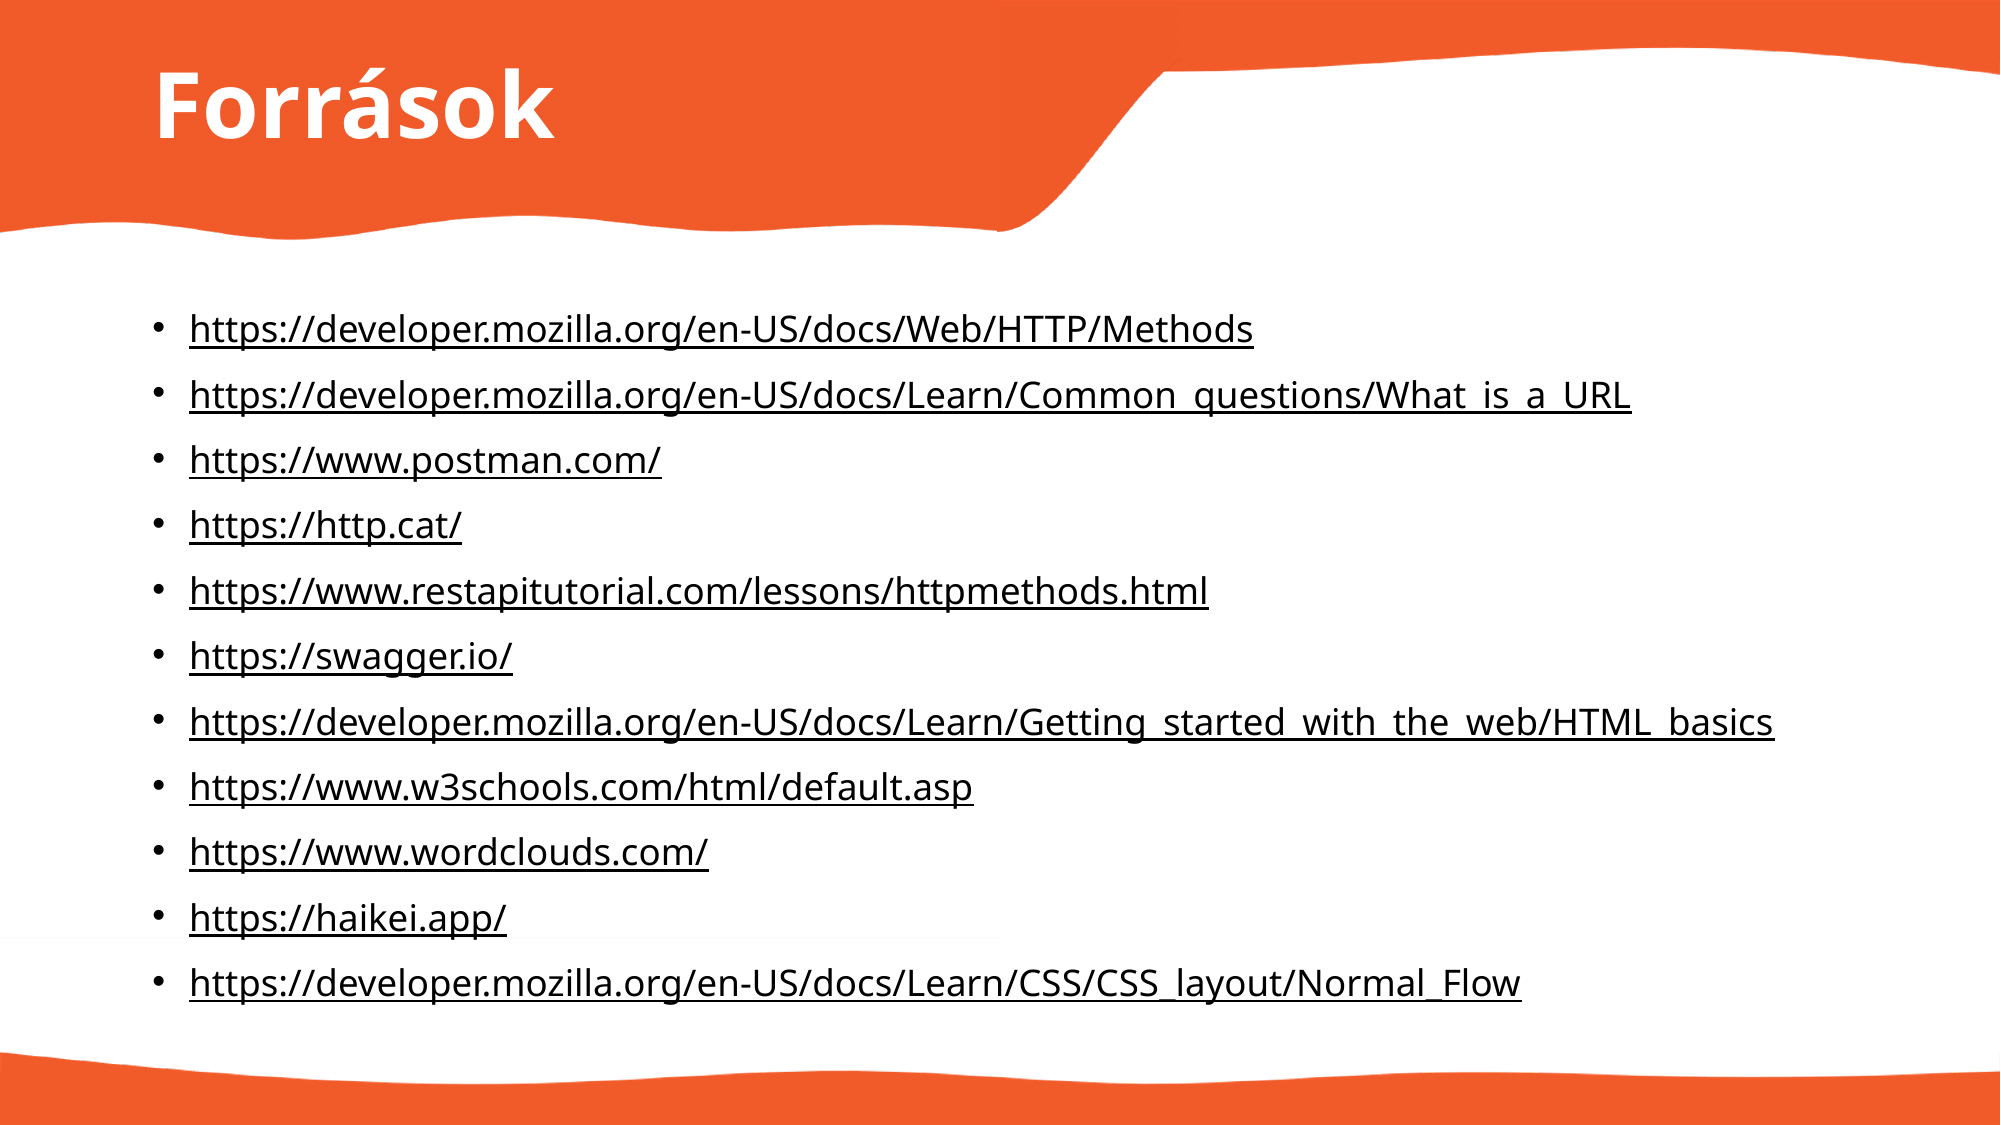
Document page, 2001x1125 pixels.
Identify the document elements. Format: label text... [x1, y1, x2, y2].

title Források [137, 0, 1104, 218]
picture [0, 0, 2000, 1125]
list https://developer.mozilla.org/en-US/docs/Web/HTTP/Methods https://developer.mozilla.org/en-US/docs/Learn/Common_questions/What_is_a_URL https://www.postman.com/ https://http.cat/ https://www.restapitutorial.com/lessons/httpmethods.html https://swagger.io/ https://developer.mozilla.org/en-US/docs/Learn/Getting_started_with_the_web/HTML_basics https://www.w3schools.com/html/default.asp https://www.wordclouds.com/ https://haikei.app/ https://developer.mozilla.org/en-US/docs/Learn/CSS/CSS_layout/Normal_Flow [137, 299, 1987, 1014]
